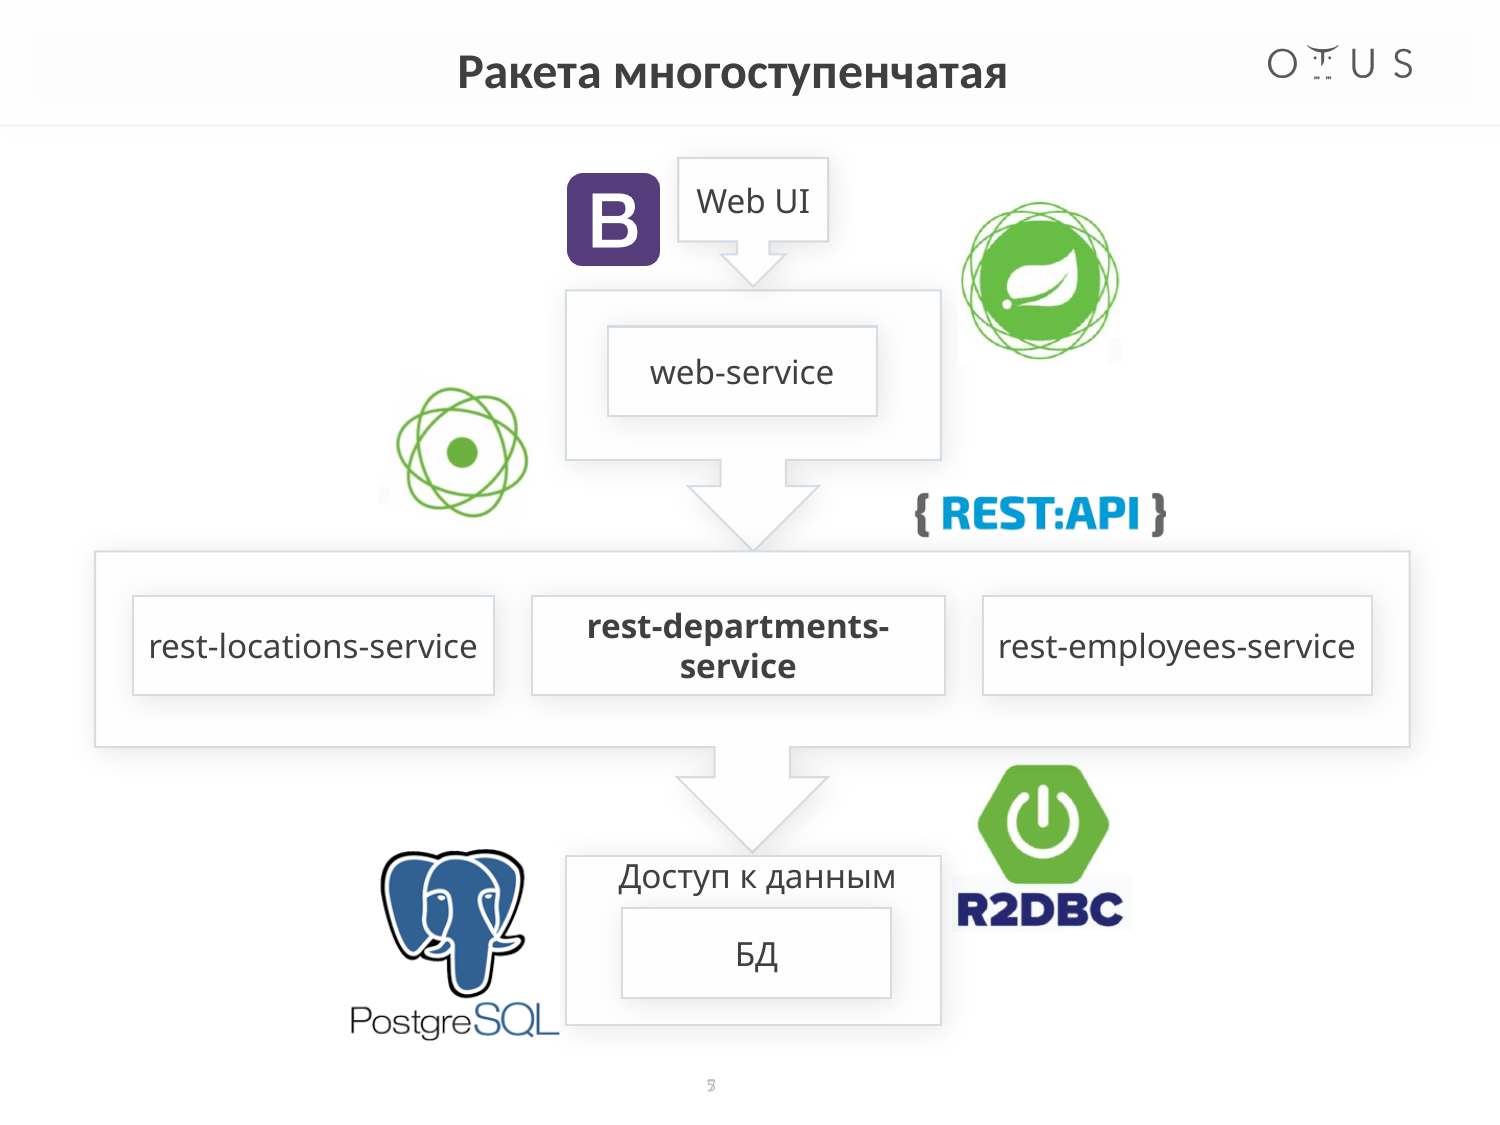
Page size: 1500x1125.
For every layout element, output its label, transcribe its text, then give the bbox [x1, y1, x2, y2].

text_box Web UI [678, 157, 829, 287]
text_box БД [622, 908, 891, 998]
text_box 7 [694, 1076, 729, 1097]
picture [893, 426, 1194, 608]
text_box rest-locations-service [132, 595, 495, 696]
text_box rest-departments-service [531, 595, 945, 696]
picture [377, 372, 546, 534]
text_box web-service [607, 326, 877, 417]
picture [952, 754, 1132, 933]
text_box Доступ к данным [565, 855, 941, 1026]
text_box rest-employees-service [982, 595, 1373, 696]
text_box [565, 290, 941, 546]
picture [1276, 45, 1412, 80]
picture [958, 200, 1121, 363]
text_box [95, 551, 1410, 850]
picture [351, 848, 561, 1041]
title Ракета многоступенчатая [190, 36, 1276, 102]
picture [566, 173, 660, 266]
